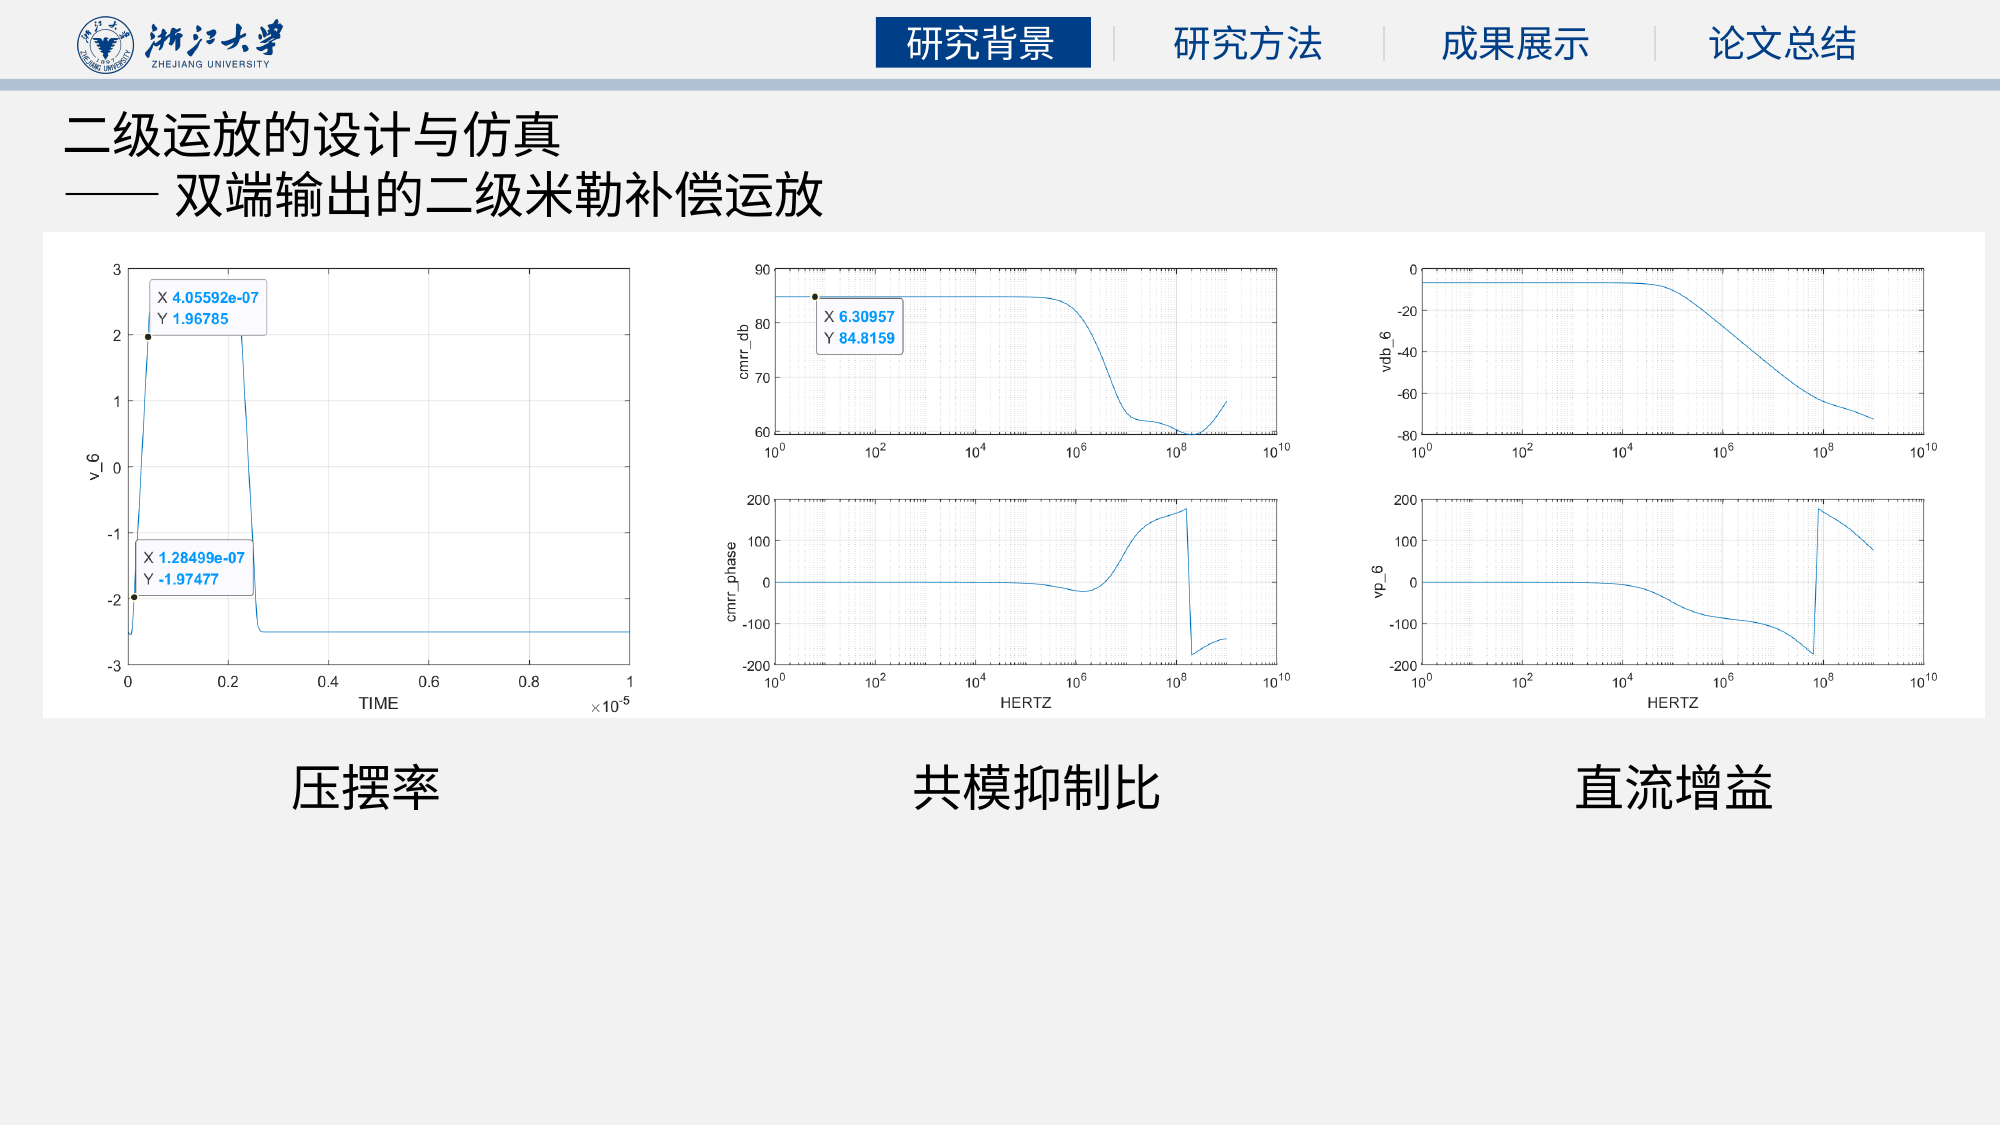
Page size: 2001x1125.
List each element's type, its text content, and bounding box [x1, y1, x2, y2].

text_box 压摆率 [276, 749, 457, 824]
text_box 共模抑制比 [898, 749, 1200, 824]
text_box 二级运放的设计与仿真 ——双端输出的二级米勒补偿运放 [48, 96, 848, 232]
picture [43, 232, 1985, 719]
picture [77, 16, 283, 74]
text_box 直流增益 [1559, 749, 1822, 824]
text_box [875, 12, 1877, 74]
text_box [0, 78, 2000, 92]
